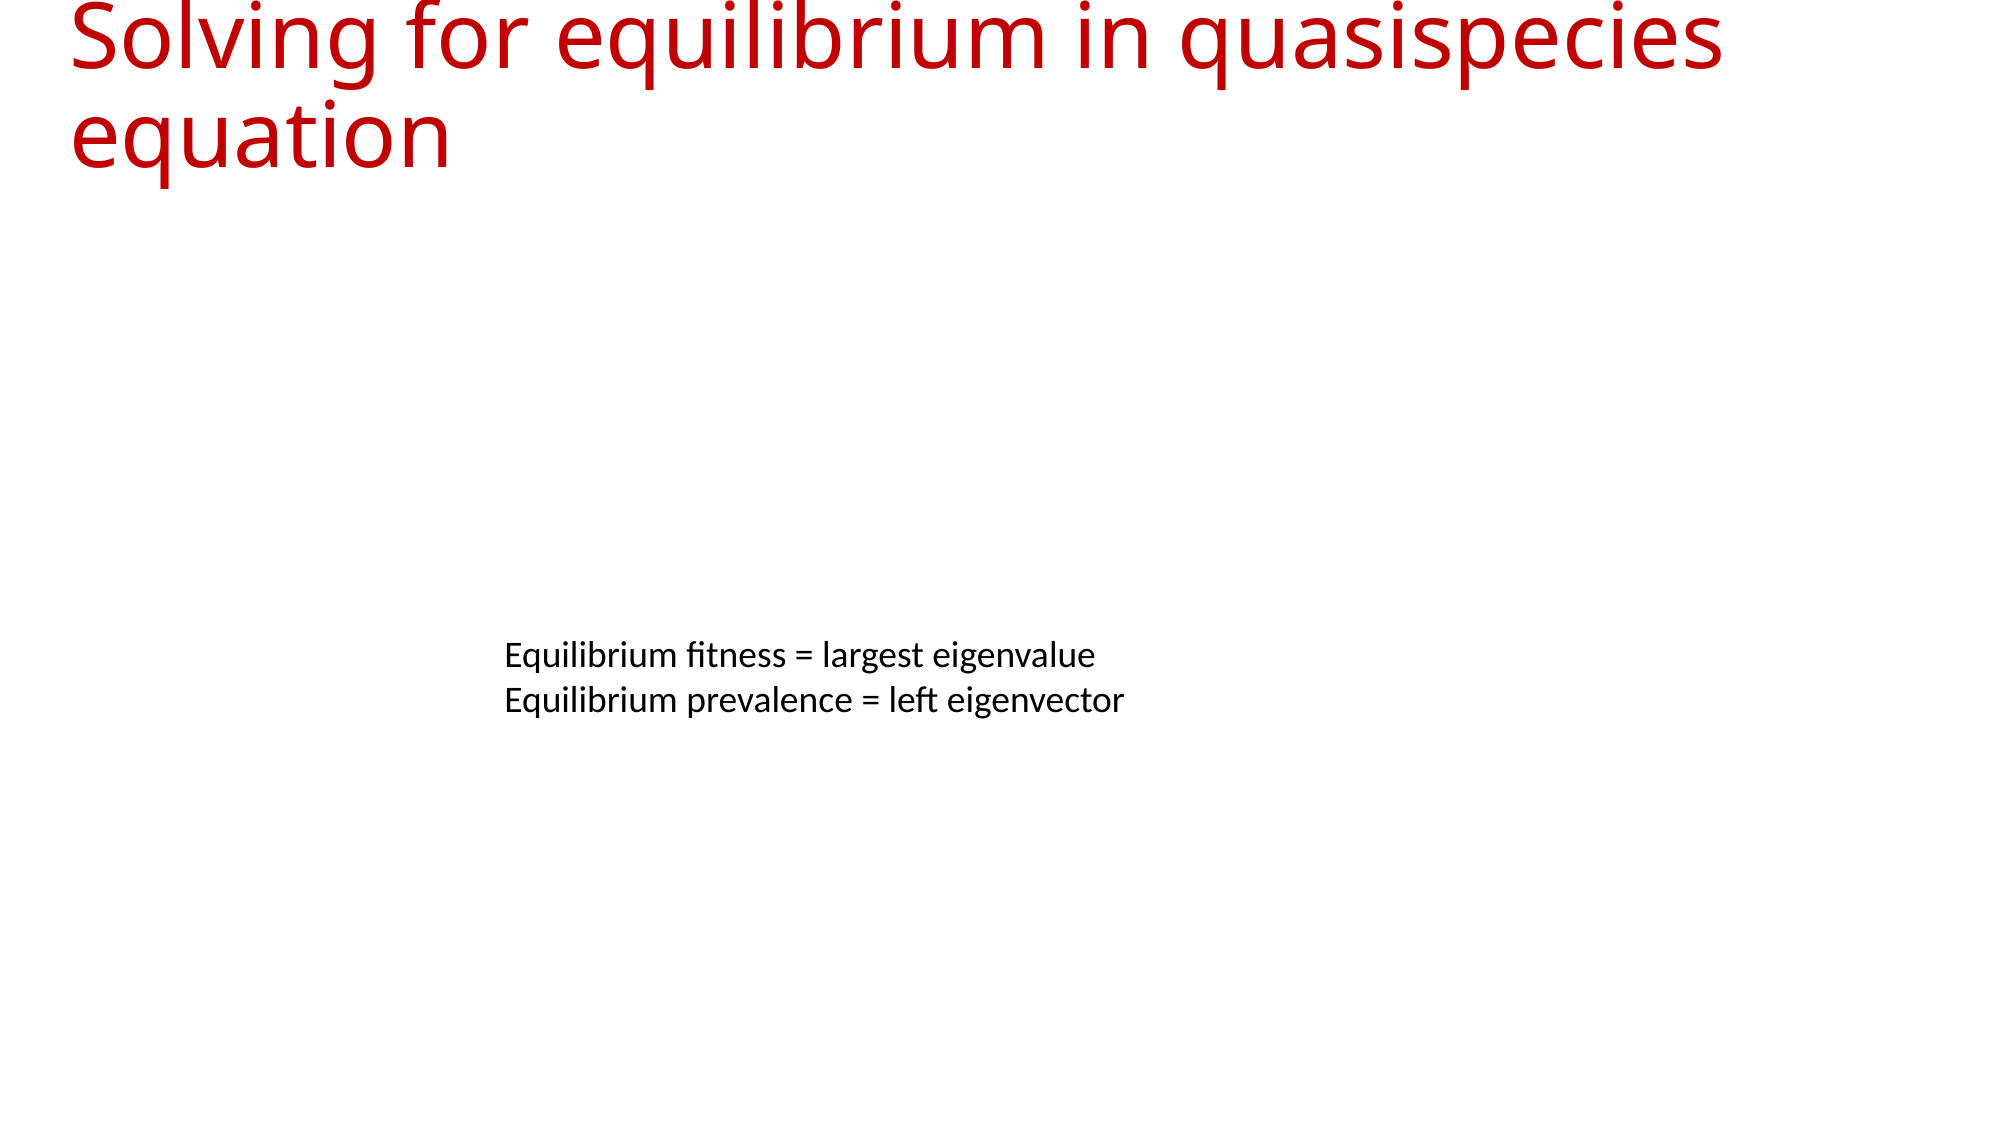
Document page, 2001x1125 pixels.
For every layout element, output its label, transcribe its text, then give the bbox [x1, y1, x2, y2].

title Solving for equilibrium in quasispecies equation [54, 0, 1915, 198]
